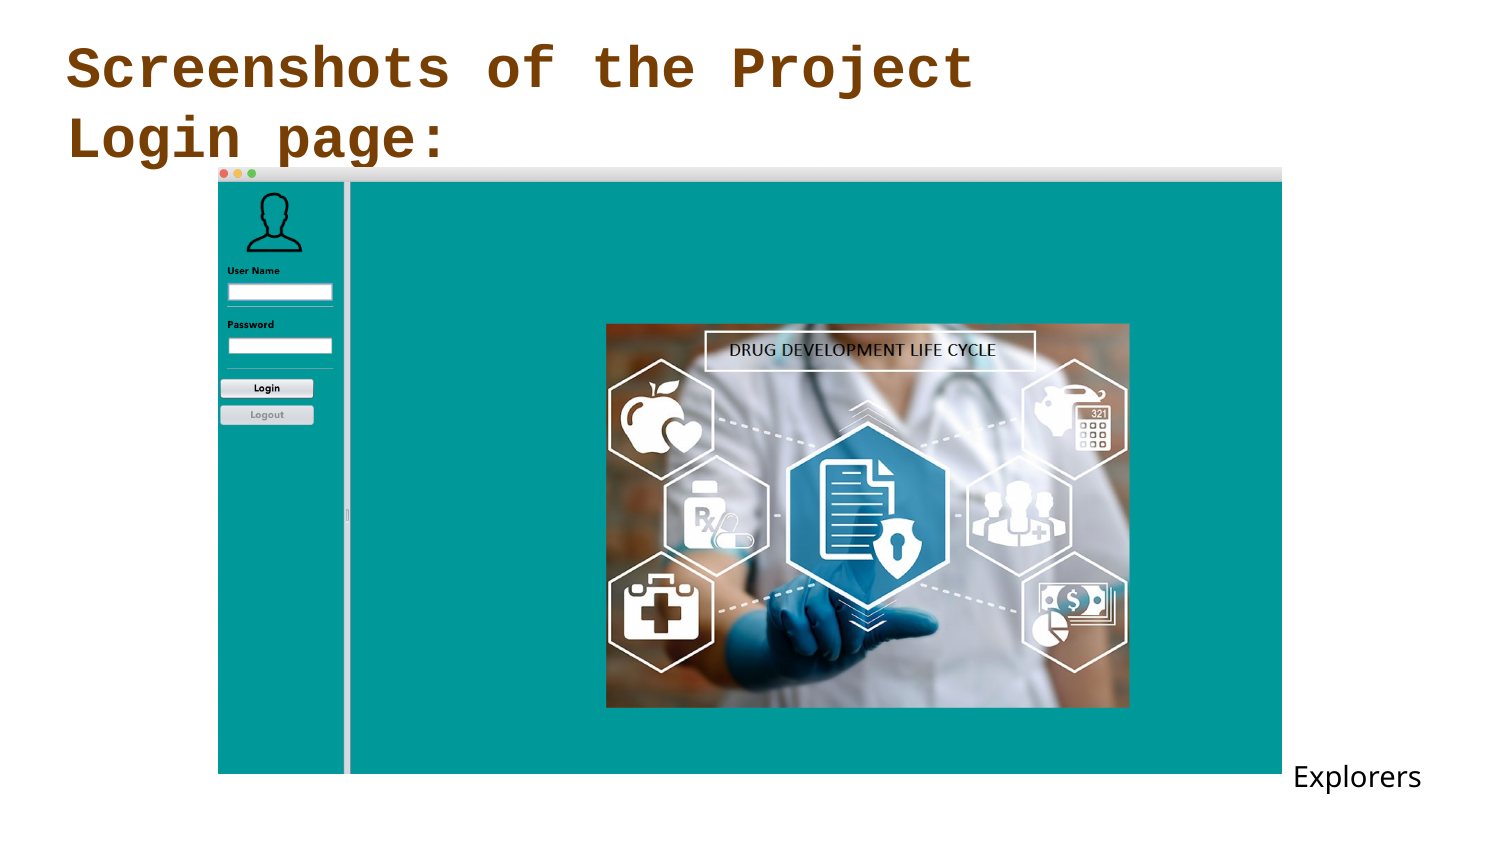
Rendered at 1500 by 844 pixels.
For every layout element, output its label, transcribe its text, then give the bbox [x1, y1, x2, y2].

text_box Explorers [1278, 743, 1487, 830]
picture [217, 167, 1282, 774]
title Screenshots of the Project Login page: [51, 13, 1449, 108]
